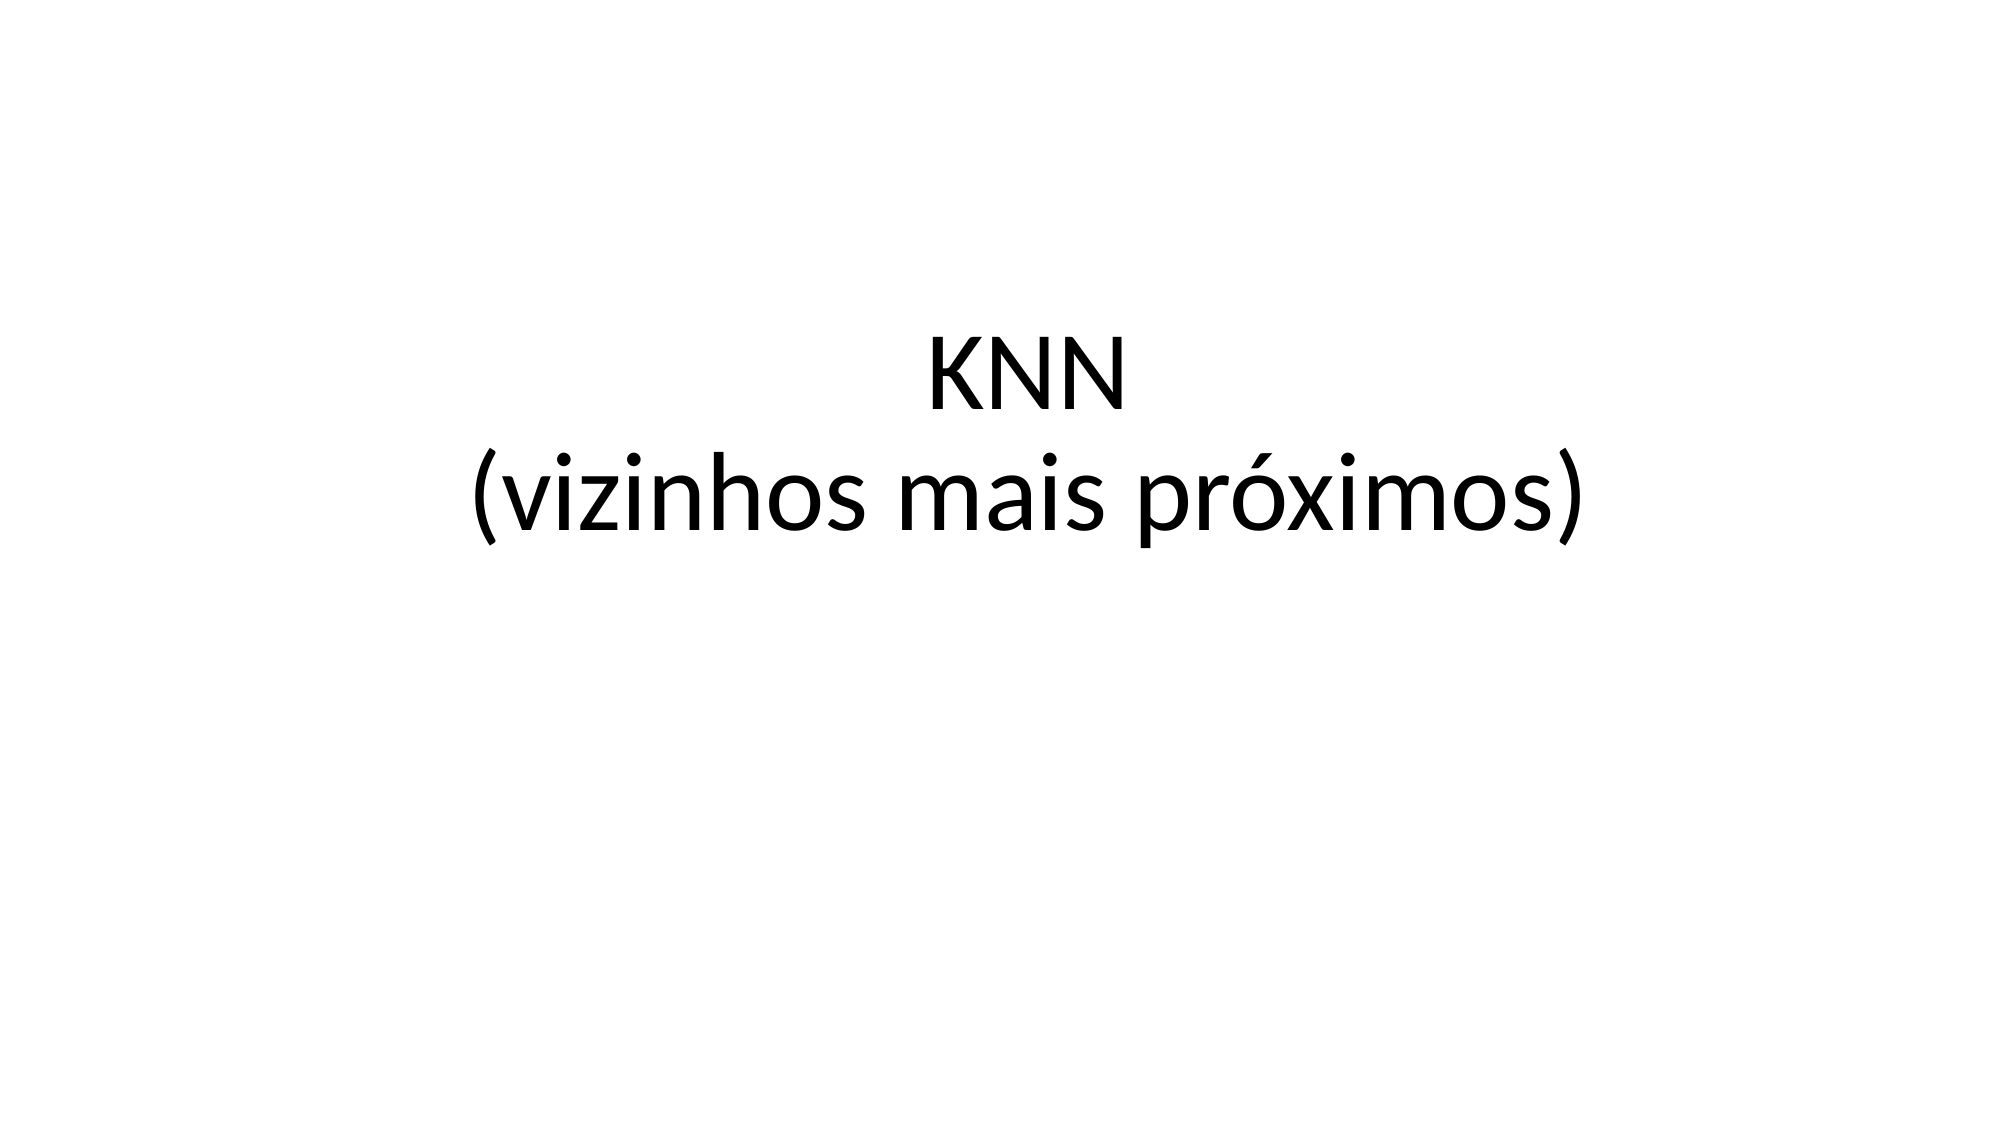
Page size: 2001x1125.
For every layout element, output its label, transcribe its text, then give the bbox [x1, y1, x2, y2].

title KNN (vizinhos mais próximos) [336, 405, 1720, 563]
